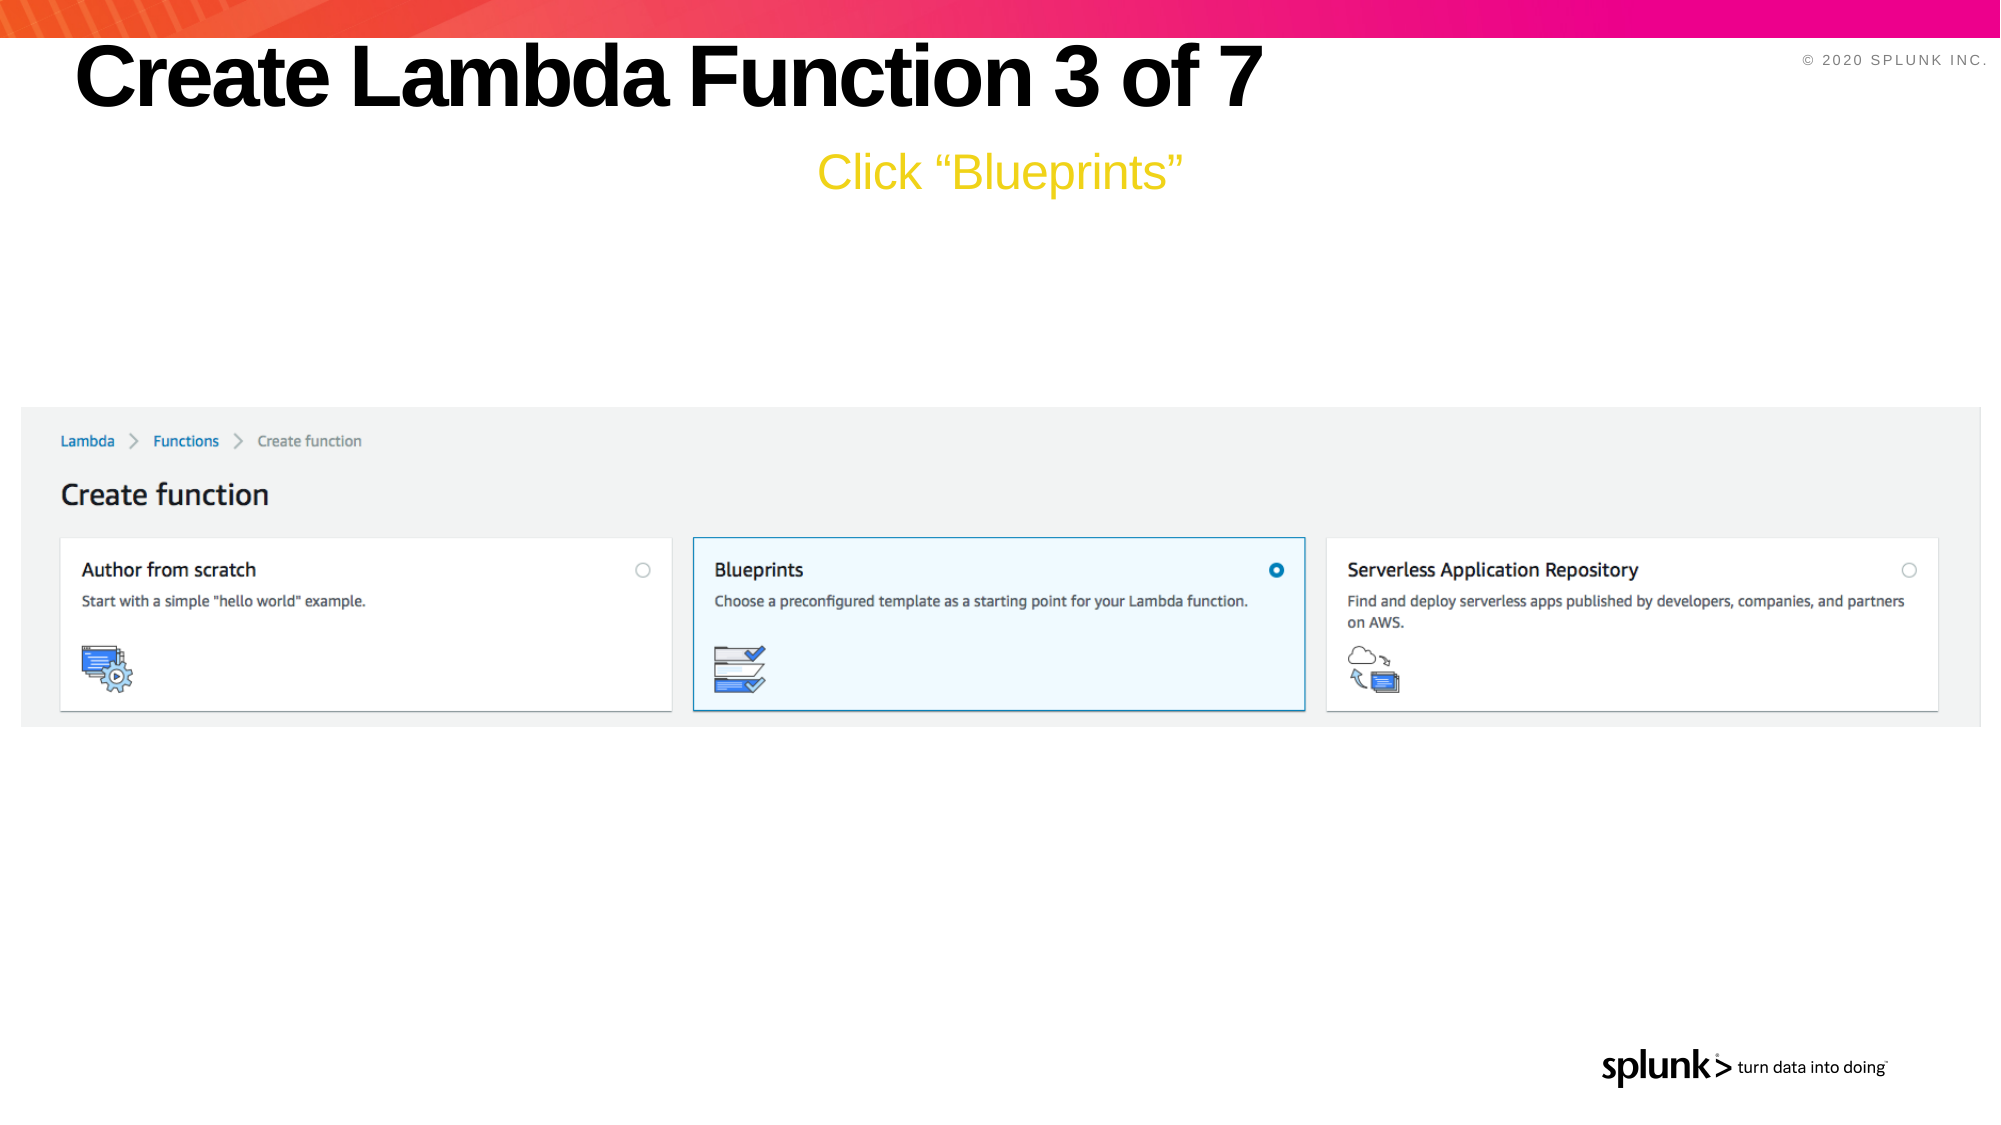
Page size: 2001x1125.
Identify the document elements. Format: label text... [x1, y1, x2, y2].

picture [0, 0, 2000, 38]
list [21, 407, 1984, 727]
title Create Lambda Function 3 of 7 [74, 50, 1926, 124]
picture [1602, 1049, 1888, 1088]
subtitle Click “Blueprints” [74, 144, 1926, 190]
